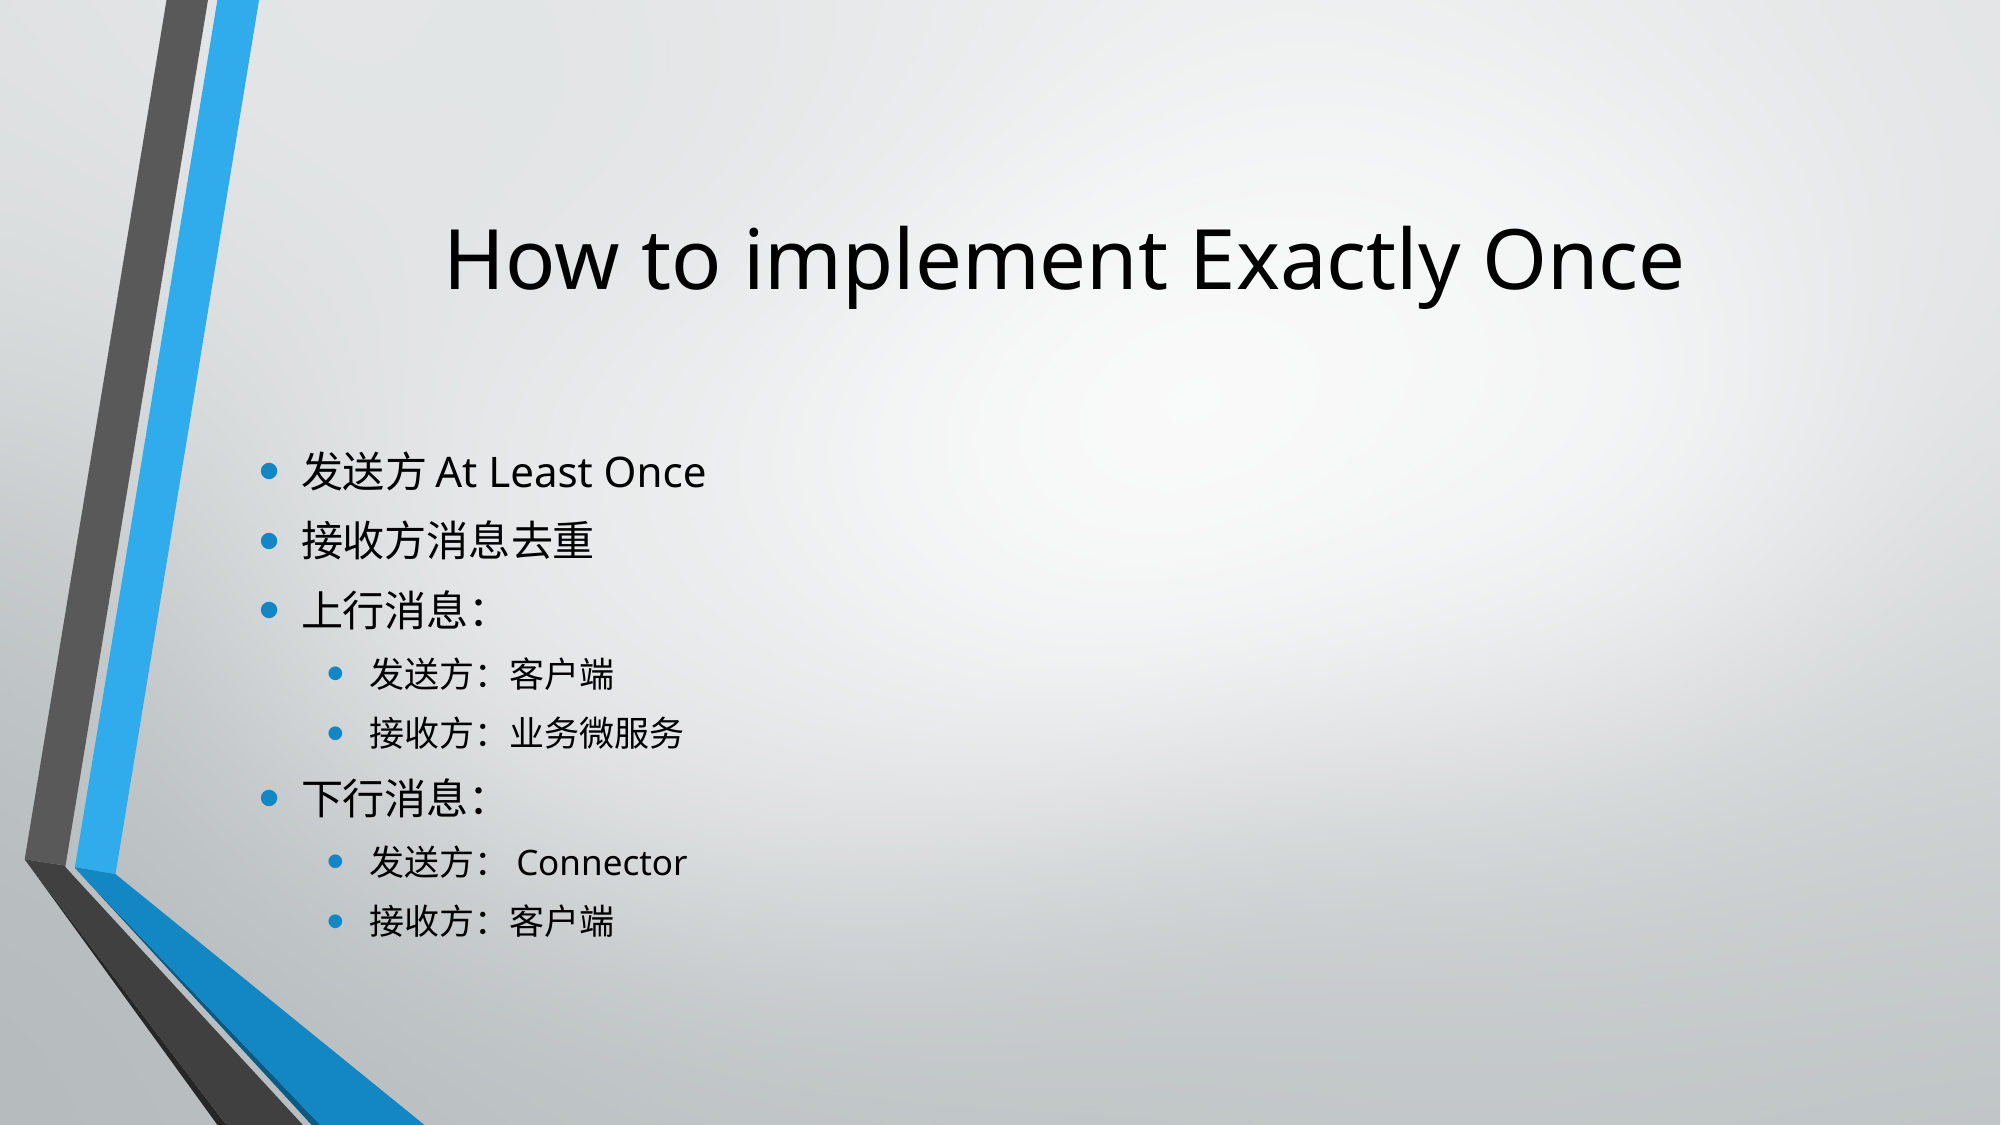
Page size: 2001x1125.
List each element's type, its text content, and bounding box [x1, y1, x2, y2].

title How to implement Exactly Once [243, 112, 1887, 400]
list 发送方At Least Once 接收方消息去重 上行消息： 发送方：客户端 接收方：业务微服务 下行消息： 发送方：Connector 接收方：客户端 [243, 437, 1887, 950]
